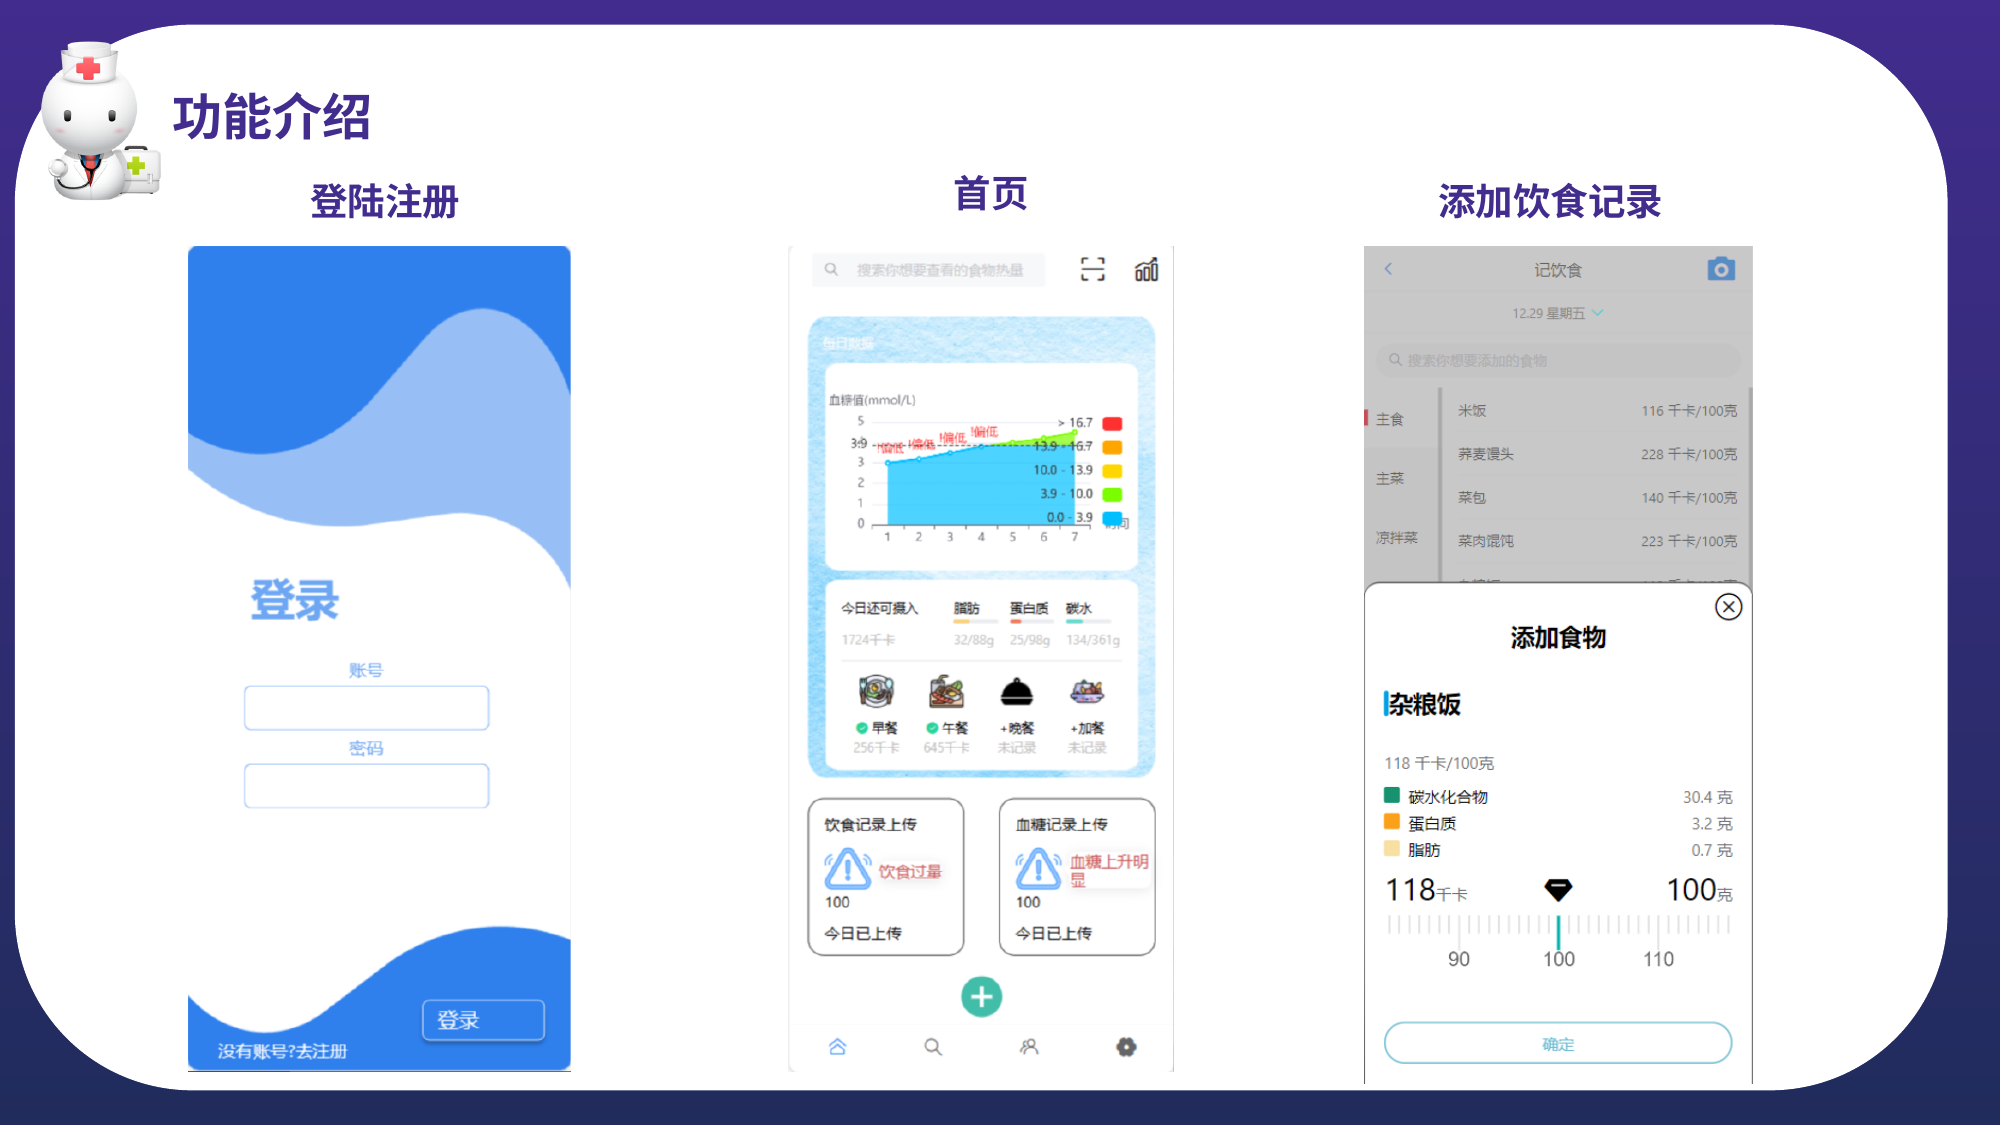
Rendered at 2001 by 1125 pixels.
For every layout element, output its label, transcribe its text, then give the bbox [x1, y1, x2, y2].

picture [0, 24, 571, 1073]
text_box [0, 0, 2000, 1125]
text_box 功能介绍 [222, 78, 851, 153]
picture [788, 246, 1174, 1072]
text_box 添加饮食记录 [1322, 170, 1704, 247]
text_box 登陆注册 [222, 170, 539, 246]
text_box 导航设计在我们的软件设计中也起着十分重要的作用。好的导航设计可以大大增加用户体验舒适度，进而增加用户黏性，提高APP的知名度和使用率。 [13, 23, 1949, 1092]
picture [1364, 246, 1754, 1084]
text_box 首页 [763, 162, 1145, 238]
